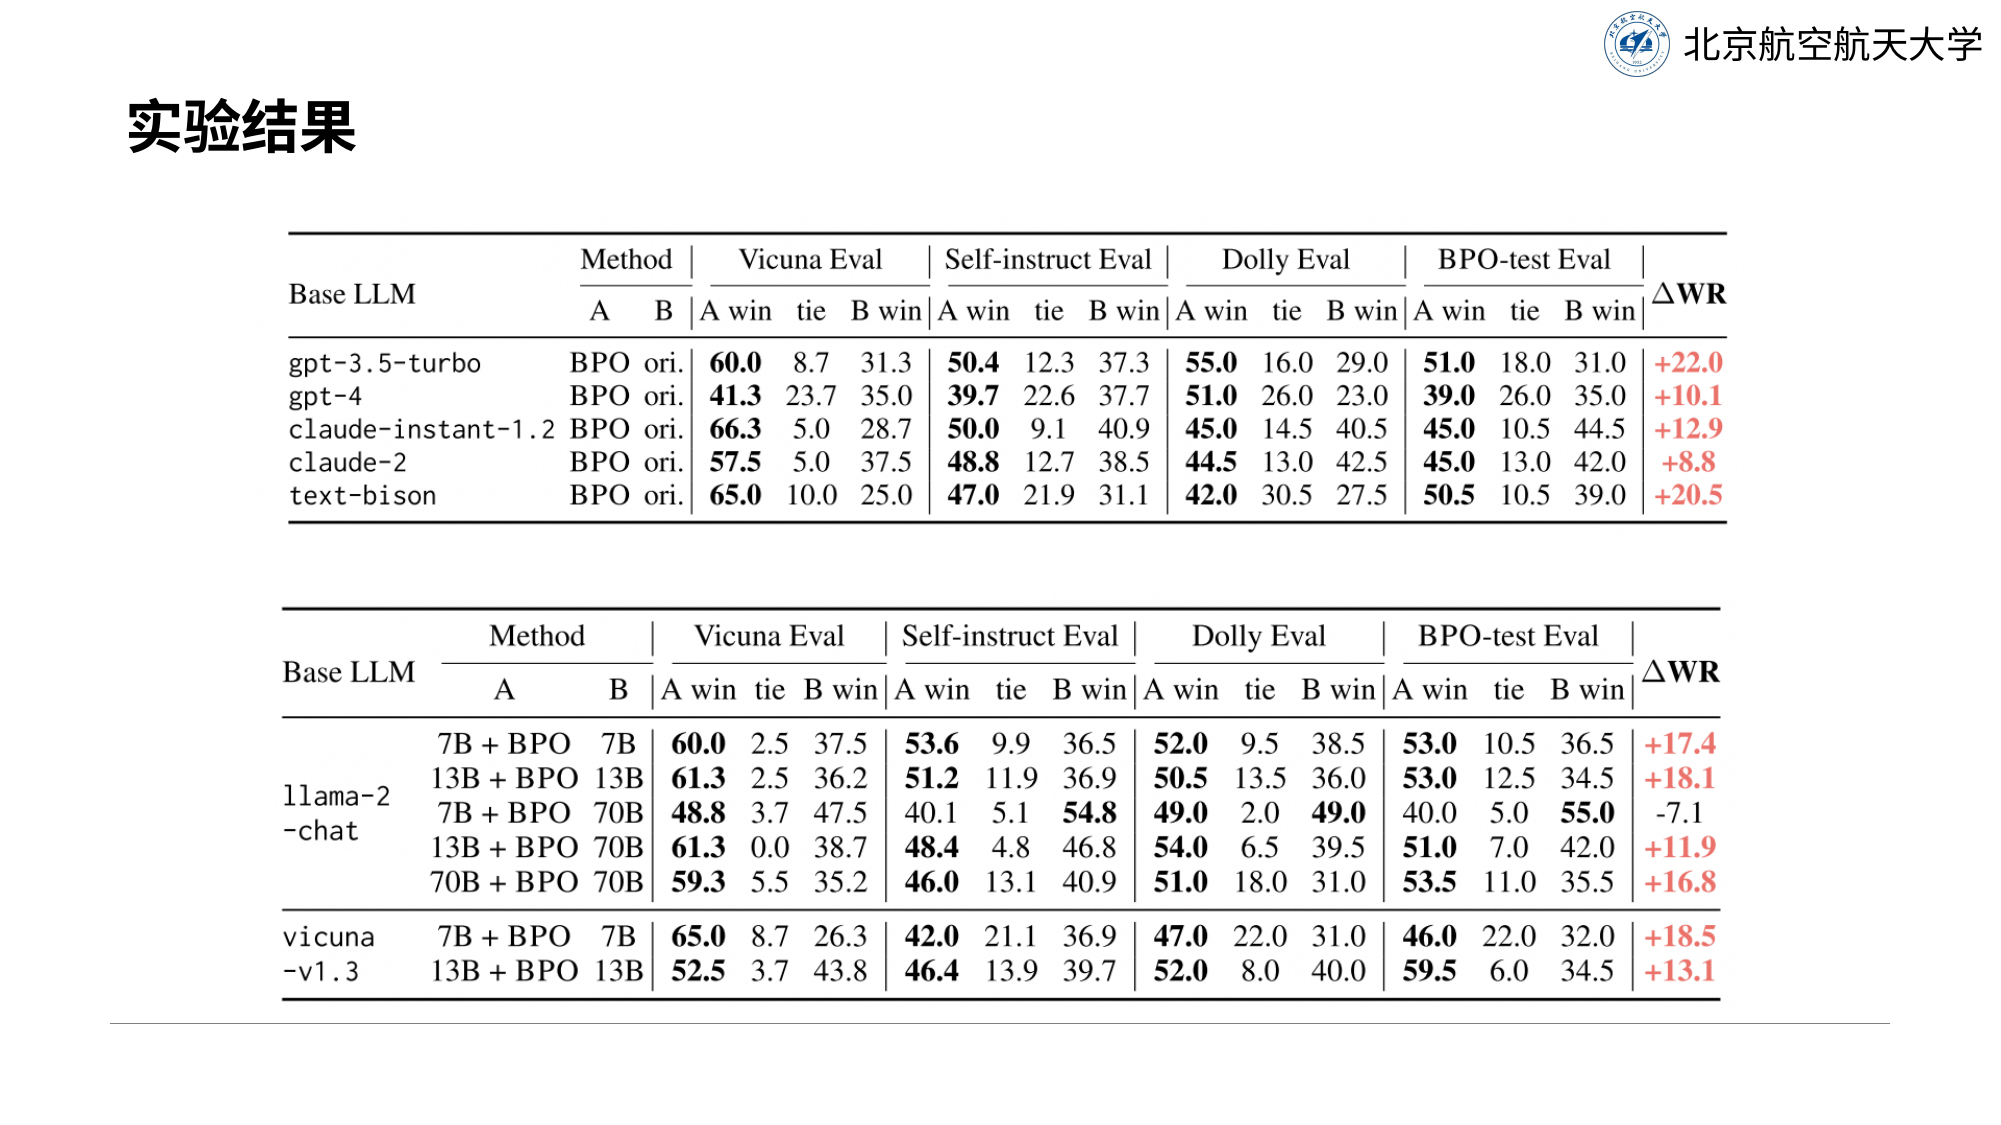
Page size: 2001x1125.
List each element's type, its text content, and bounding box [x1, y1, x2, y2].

picture [254, 198, 1746, 539]
title 实验结果 [109, 0, 1890, 169]
picture [264, 593, 1746, 1019]
